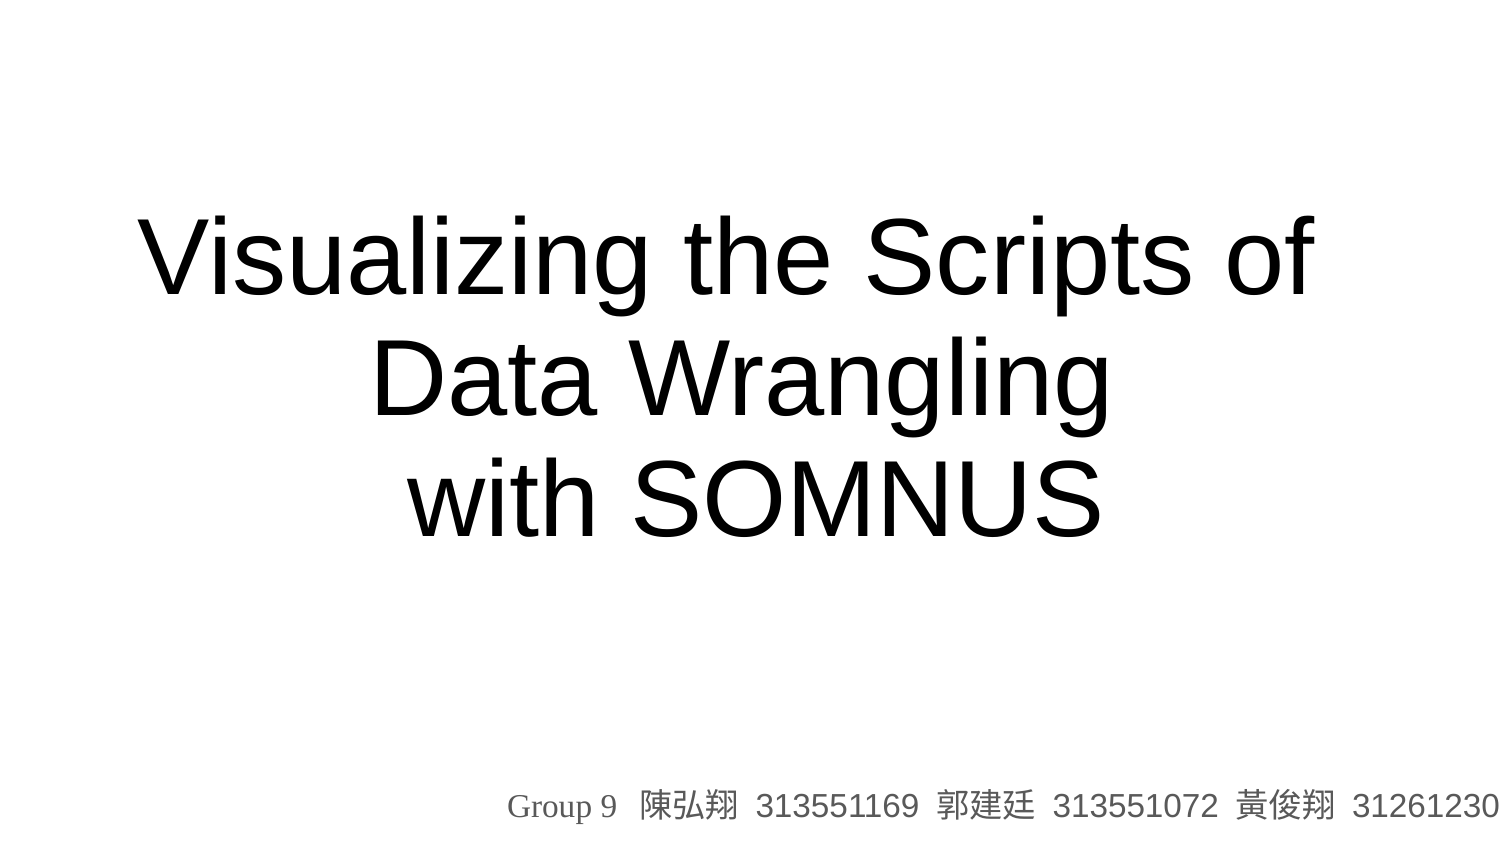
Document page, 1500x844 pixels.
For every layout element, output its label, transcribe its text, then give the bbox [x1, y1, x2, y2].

title Visualizing the Scripts of Data Wrangling with SOMNUS [10, 148, 1473, 696]
subtitle 陳弘翔 313551169 郭建廷 313551072 黃俊翔 312612305 [1350, 779, 1500, 844]
subtitle Group 9 [492, 779, 1350, 844]
